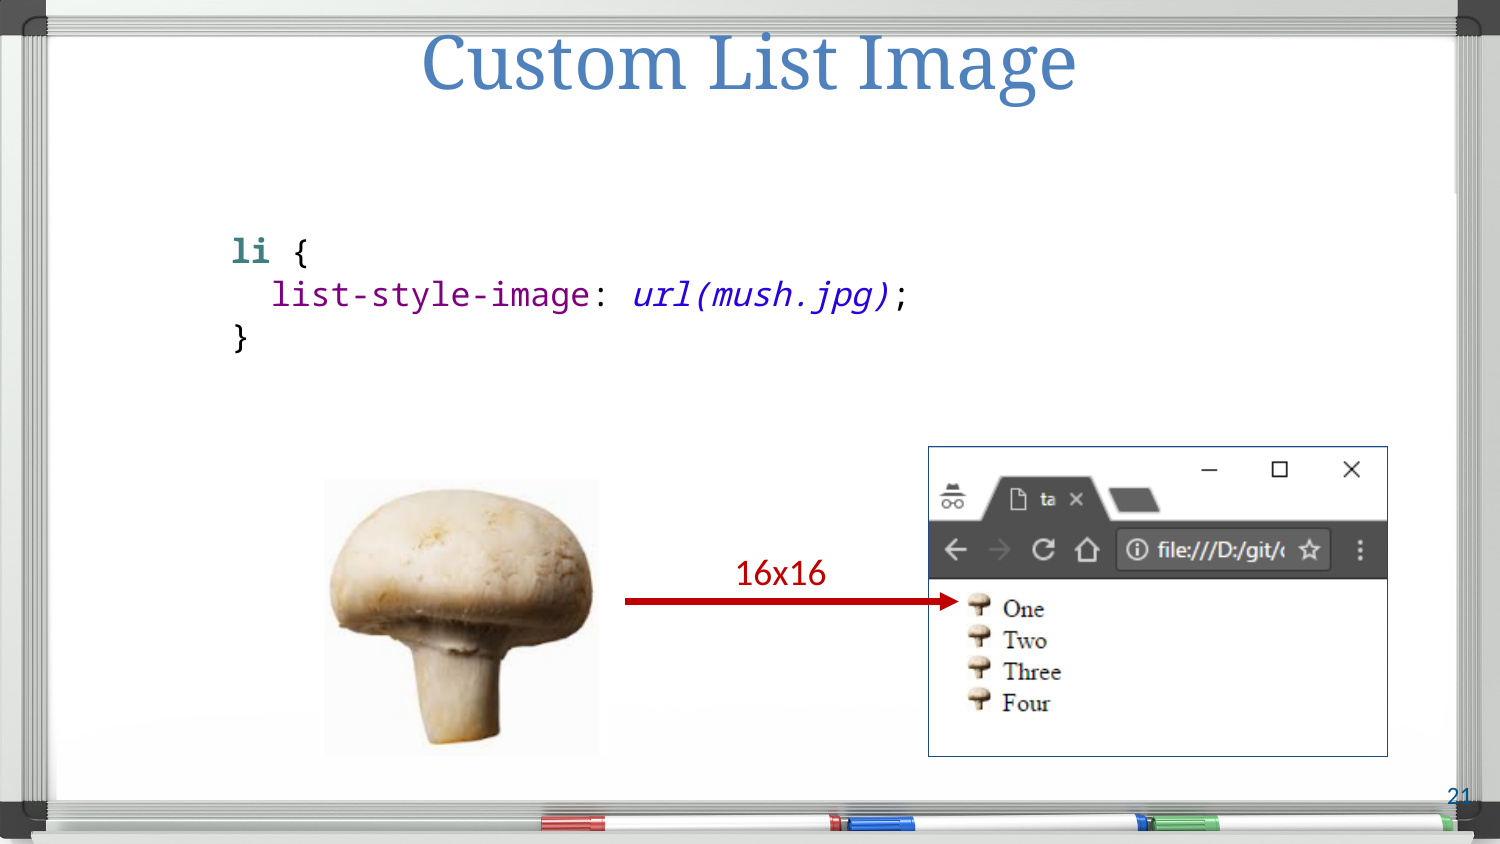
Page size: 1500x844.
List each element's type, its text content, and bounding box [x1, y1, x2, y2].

slide_number 21 [1387, 771, 1488, 817]
title Custom List Image [12, 9, 1488, 110]
text_box li { list-style-image: url(mush.jpg); } [216, 193, 967, 393]
text_box 16x16 [719, 540, 907, 600]
picture [0, 0, 1500, 844]
